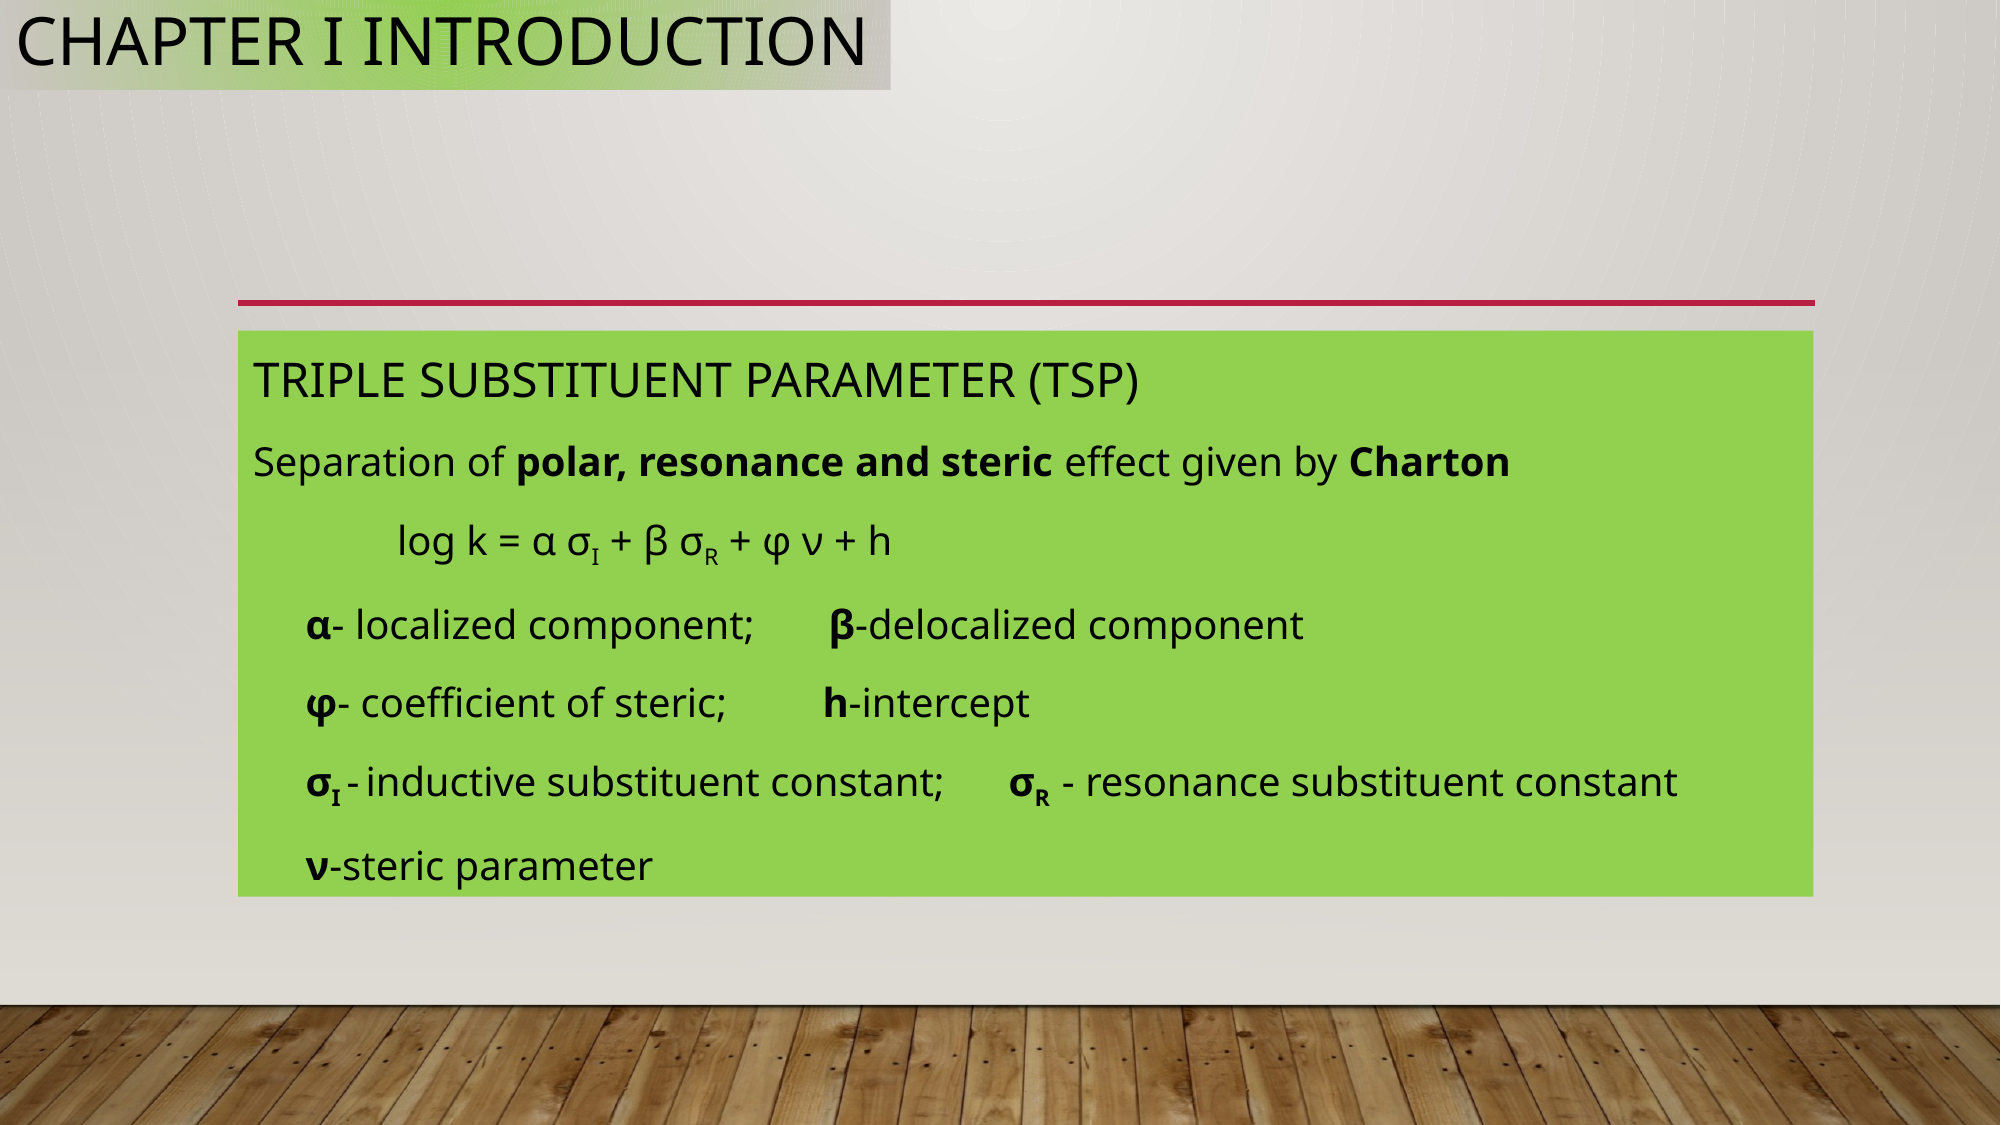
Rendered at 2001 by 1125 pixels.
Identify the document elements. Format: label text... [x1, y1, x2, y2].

list TRIPLE SUBSTITUENT PARAMETER (TSP) Separation of polar, resonance and steric effect given by Charton log k = α σI + β σR + φ ν + h α- localized component; β-delocalized component φ- coefficient of steric; h-intercept σI - inductive substituent constant; σR - resonance substituent constant ν-steric parameter [238, 330, 1814, 897]
title CHAPTER I INTRODUCTION [0, 0, 891, 90]
picture [0, 1005, 2000, 1125]
